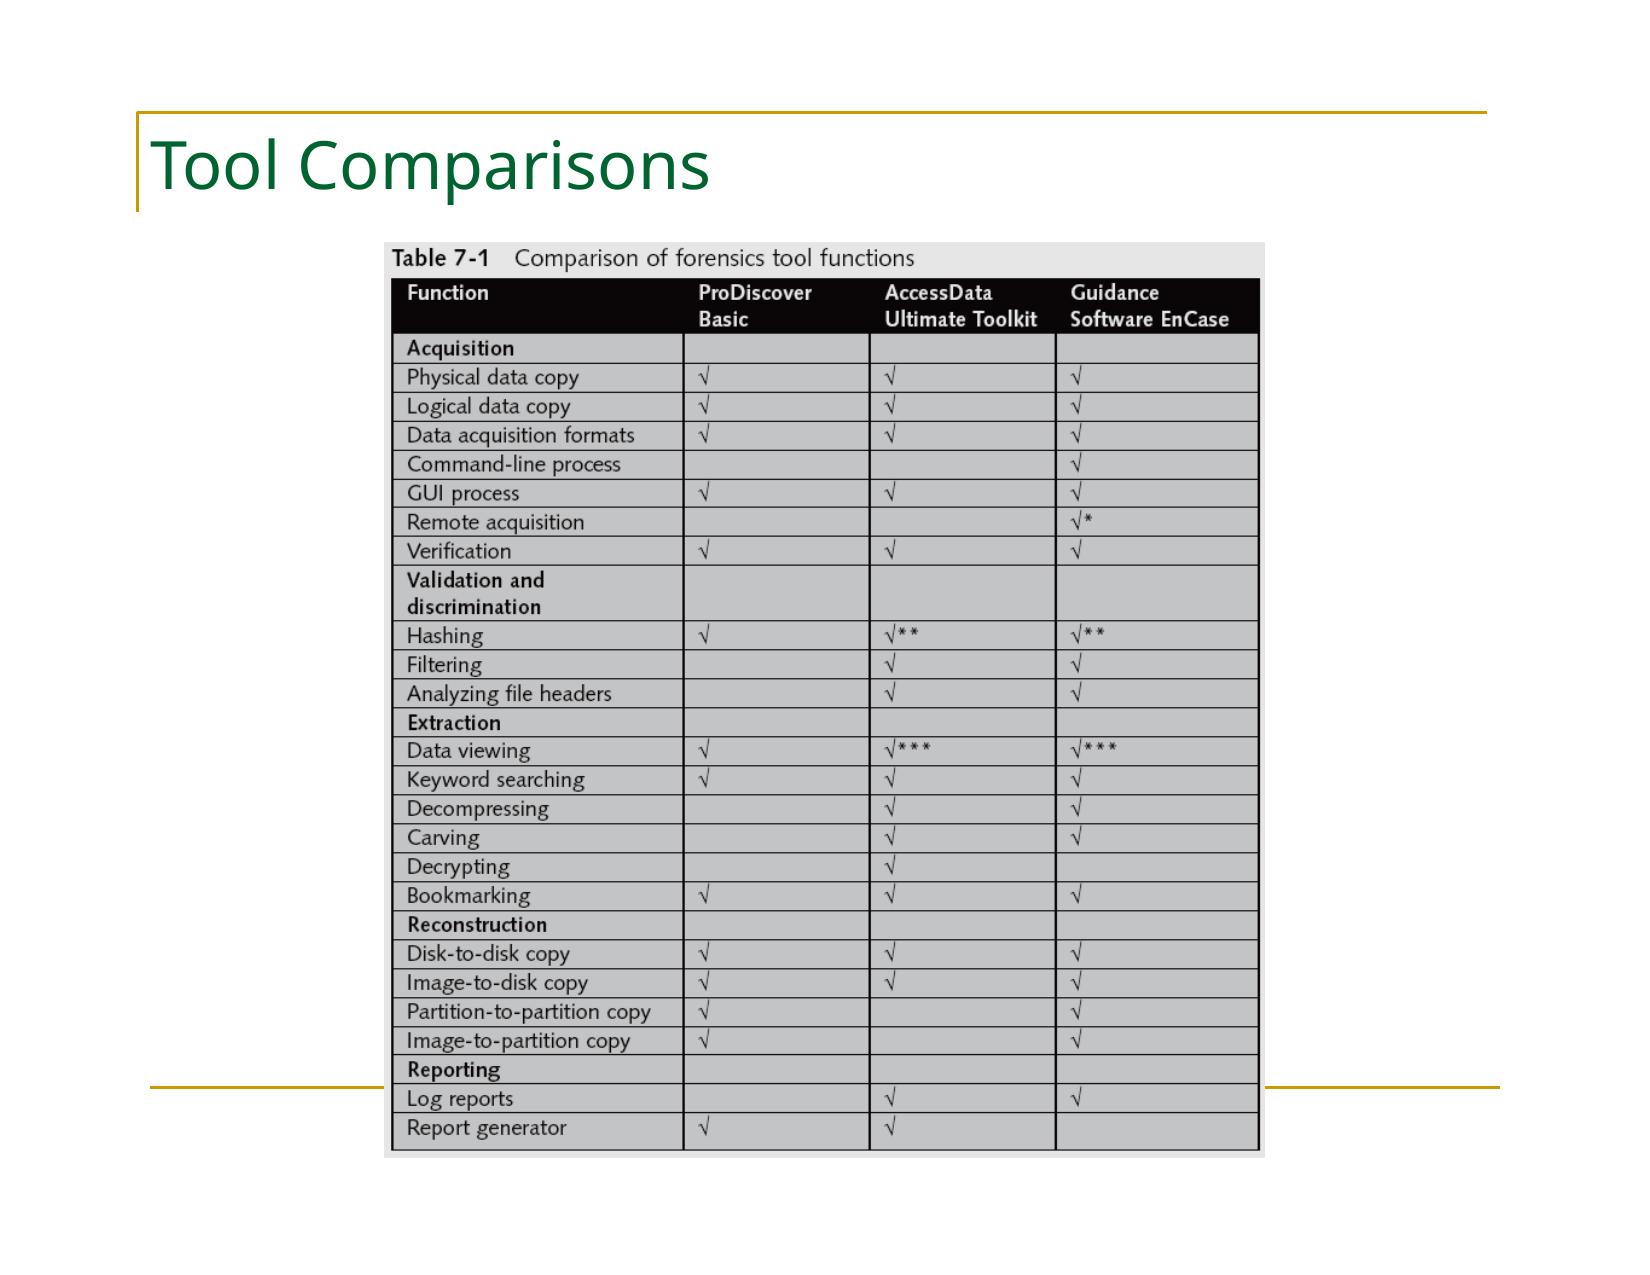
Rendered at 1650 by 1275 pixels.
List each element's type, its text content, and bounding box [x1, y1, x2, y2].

picture [384, 242, 1266, 1158]
title Tool Comparisons [150, 123, 1329, 205]
